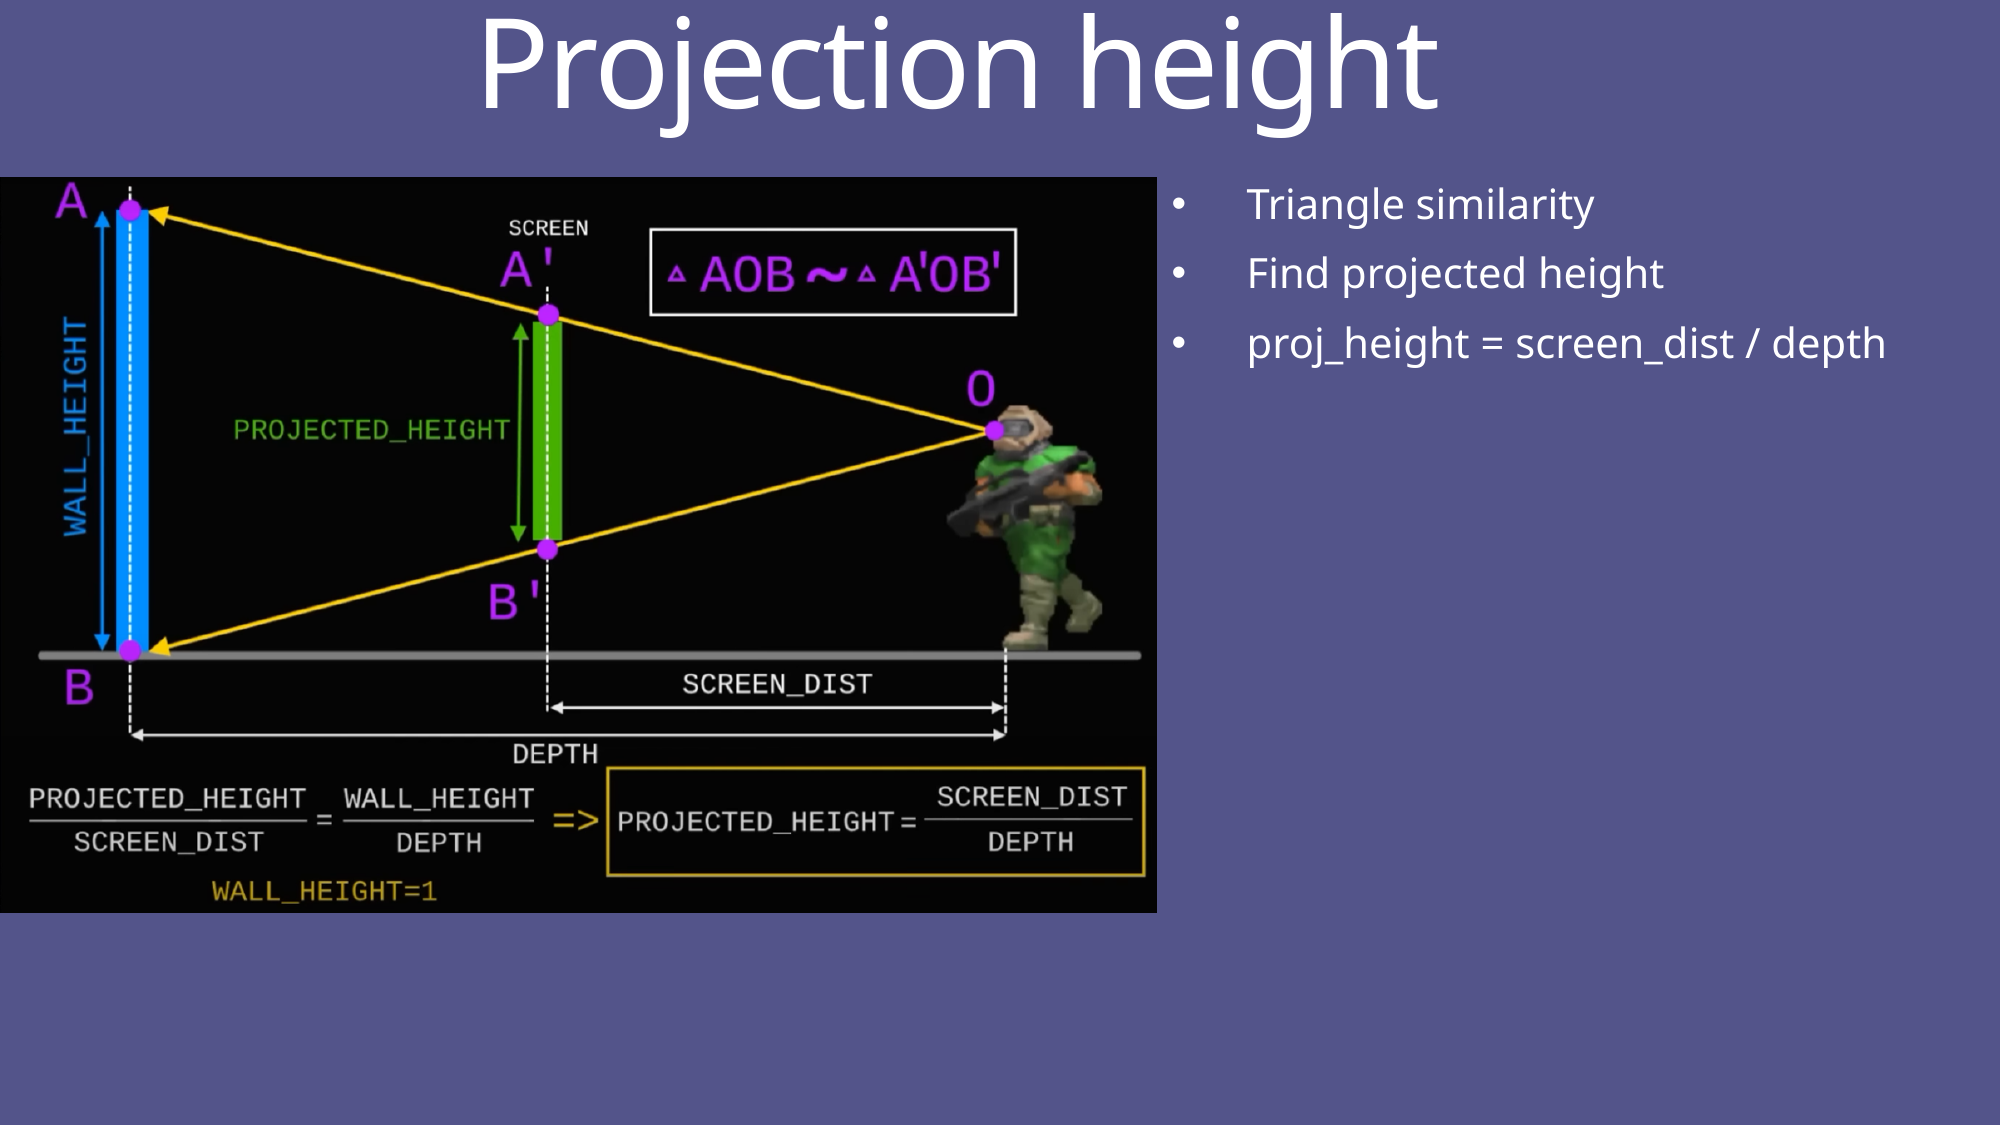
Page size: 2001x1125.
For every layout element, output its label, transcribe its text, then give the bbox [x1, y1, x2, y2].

title Projection height [72, 0, 1842, 141]
subtitle Triangle similarity Find projected height proj_height = screen_dist / depth [1157, 177, 2000, 448]
picture [0, 177, 1157, 914]
